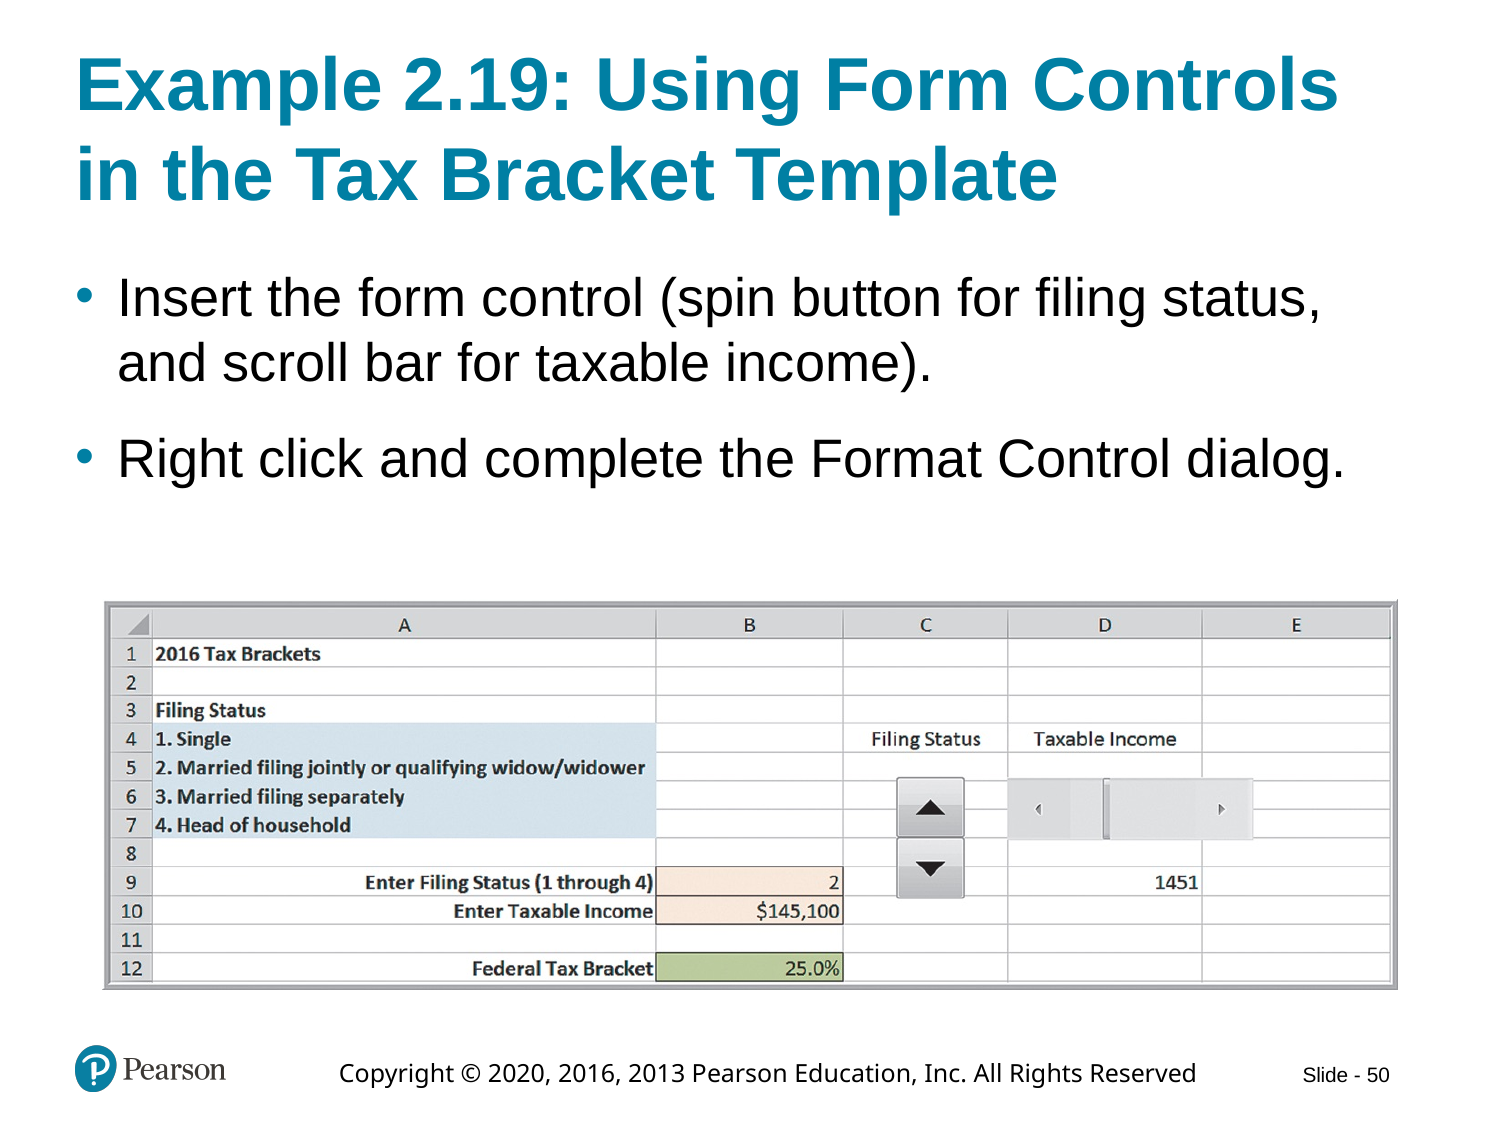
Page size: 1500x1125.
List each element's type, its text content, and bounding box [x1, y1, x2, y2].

picture [75, 1045, 90, 1061]
picture [101, 1045, 226, 1092]
title Example 2.19: Using Form Controls in the Tax Bracket Template [75, 35, 1425, 216]
picture [75, 1078, 86, 1092]
list Insert the form control (spin button for filing status, and scroll bar for taxable income). Right click and complete the Format Control dialog. [75, 262, 1425, 534]
picture [83, 1054, 109, 1079]
picture [101, 599, 1398, 991]
